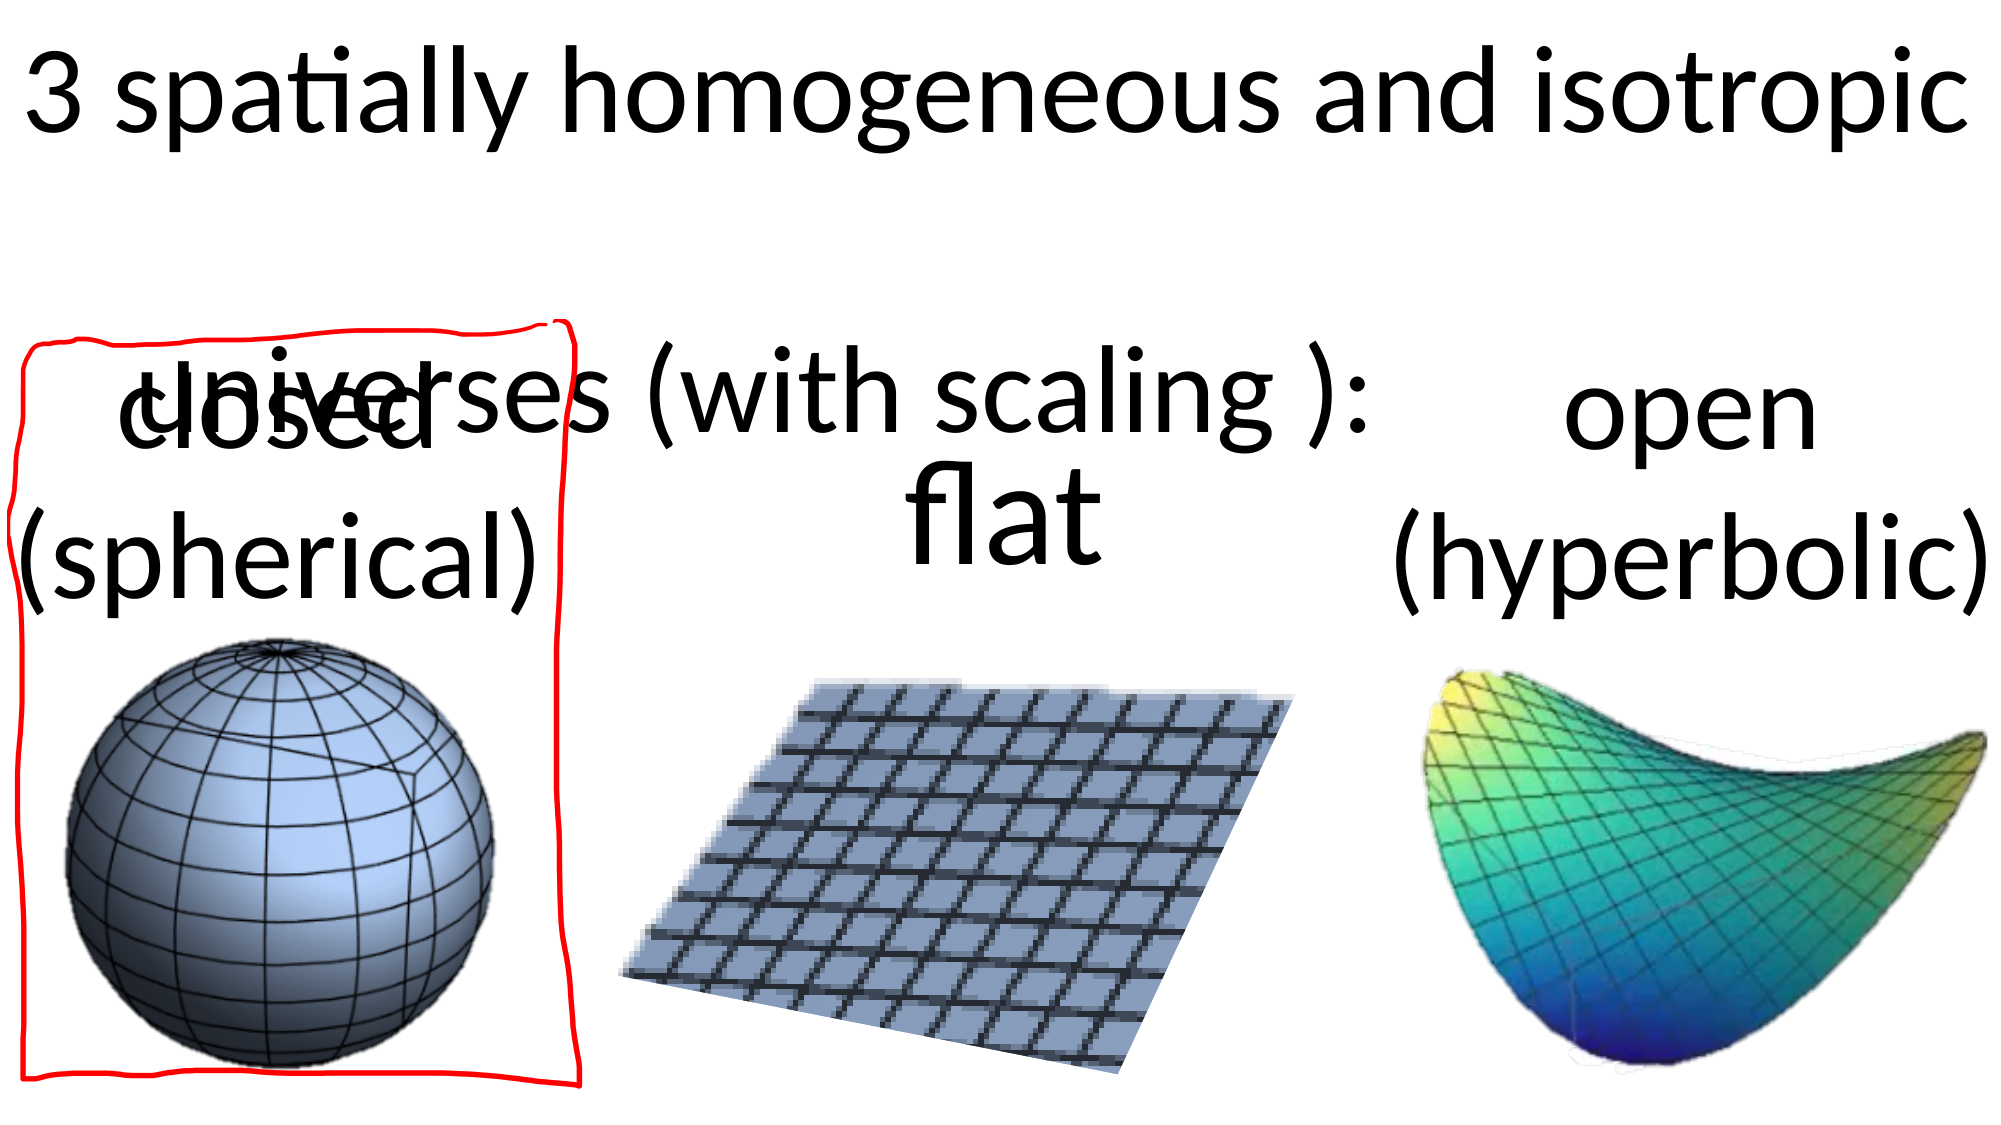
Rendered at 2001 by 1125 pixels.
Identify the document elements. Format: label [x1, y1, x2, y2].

text_box [598, 389, 1749, 1125]
text_box [0, 316, 598, 1125]
text_box [1336, 316, 2000, 1097]
